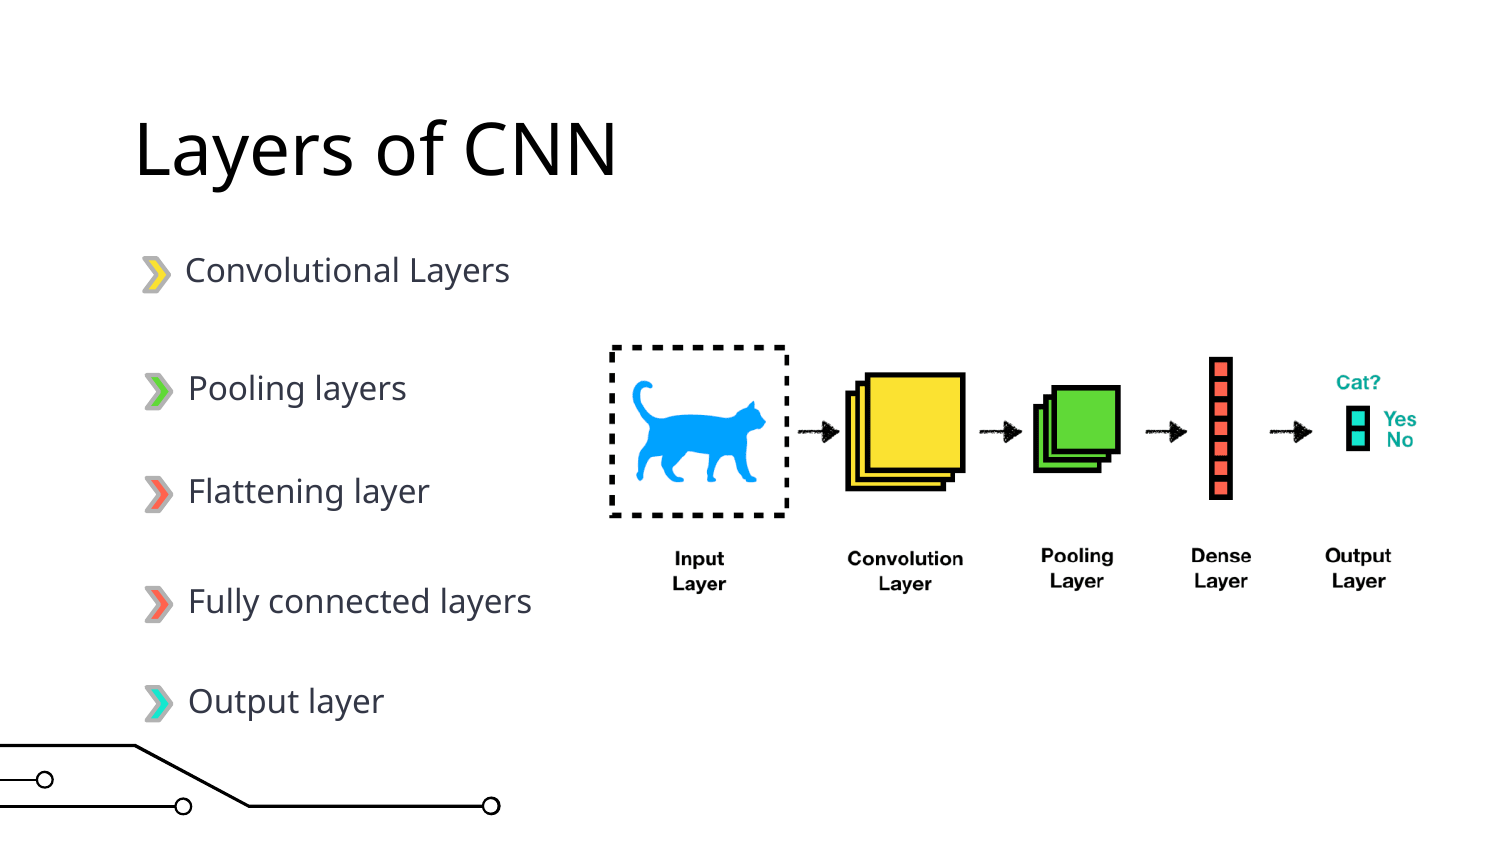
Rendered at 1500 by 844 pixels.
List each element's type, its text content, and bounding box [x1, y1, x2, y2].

title Layers of CNN [118, 87, 1382, 182]
text_box [144, 475, 174, 514]
text_box Fully connected layers [172, 561, 1232, 636]
picture [591, 325, 1438, 614]
text_box [144, 585, 174, 624]
text_box Flattening layer [172, 451, 586, 526]
text_box Output layer [172, 661, 1232, 735]
text_box [144, 372, 174, 411]
text_box [142, 256, 171, 294]
text_box Convolutional Layers [169, 230, 1228, 304]
text_box Pooling layers [172, 349, 586, 423]
text_box [144, 685, 174, 723]
